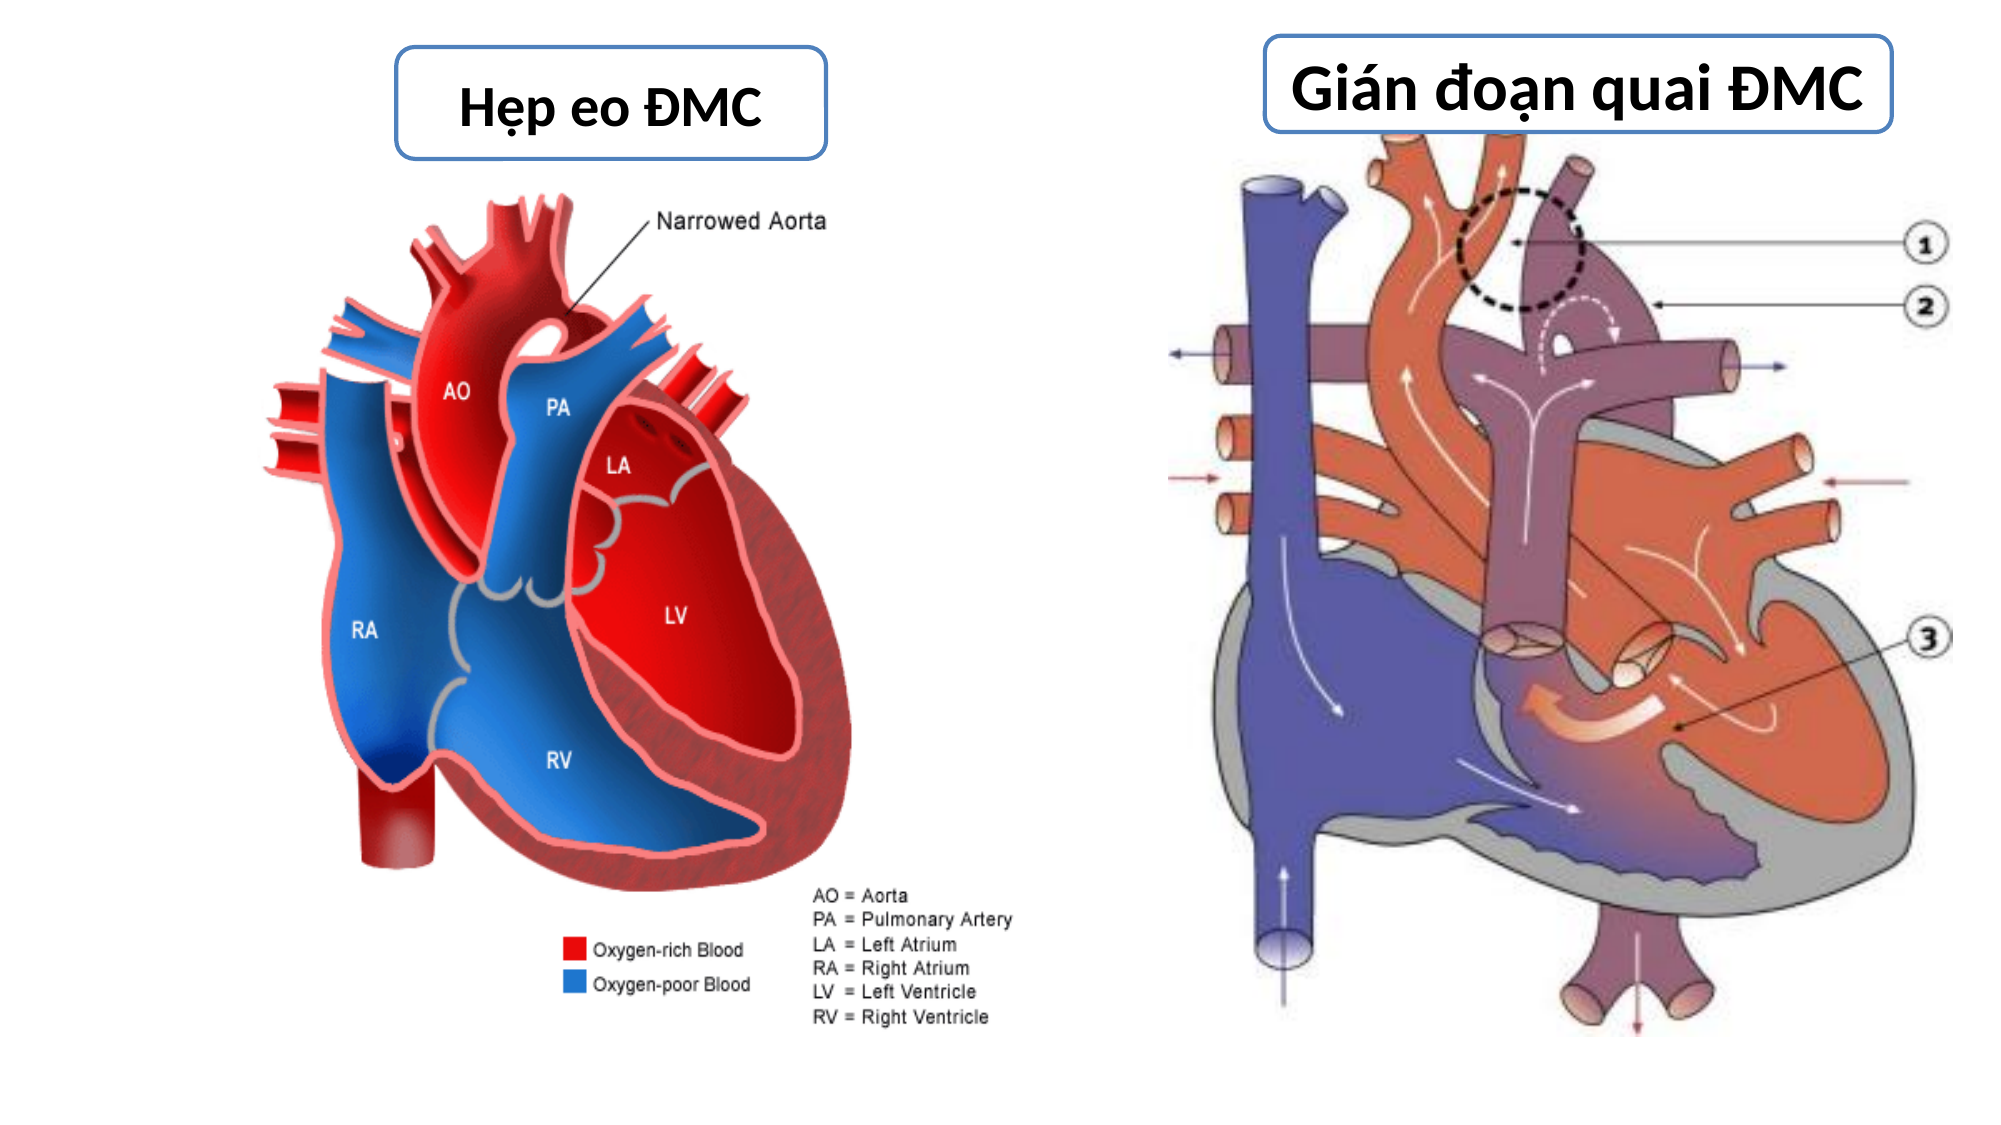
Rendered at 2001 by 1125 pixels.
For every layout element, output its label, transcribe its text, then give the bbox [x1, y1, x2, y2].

text_box Gián đoạn quai ĐMC [1262, 33, 1894, 117]
text_box Hẹp eo ĐMC [394, 44, 829, 83]
picture [1168, 118, 1953, 1037]
picture [147, 84, 1031, 1044]
